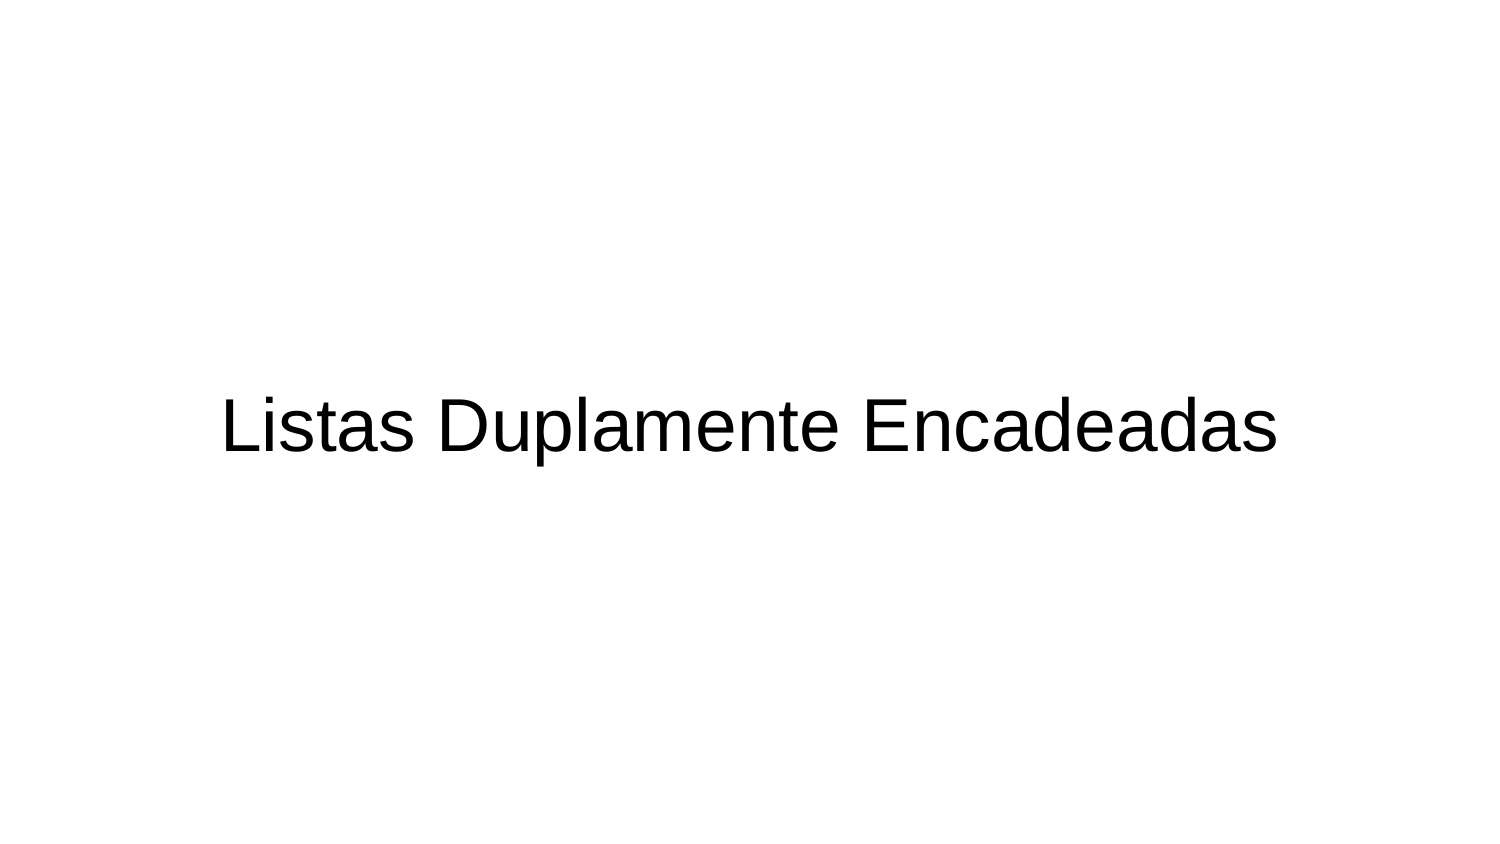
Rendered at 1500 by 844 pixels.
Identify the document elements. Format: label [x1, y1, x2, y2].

title [51, 352, 1449, 491]
